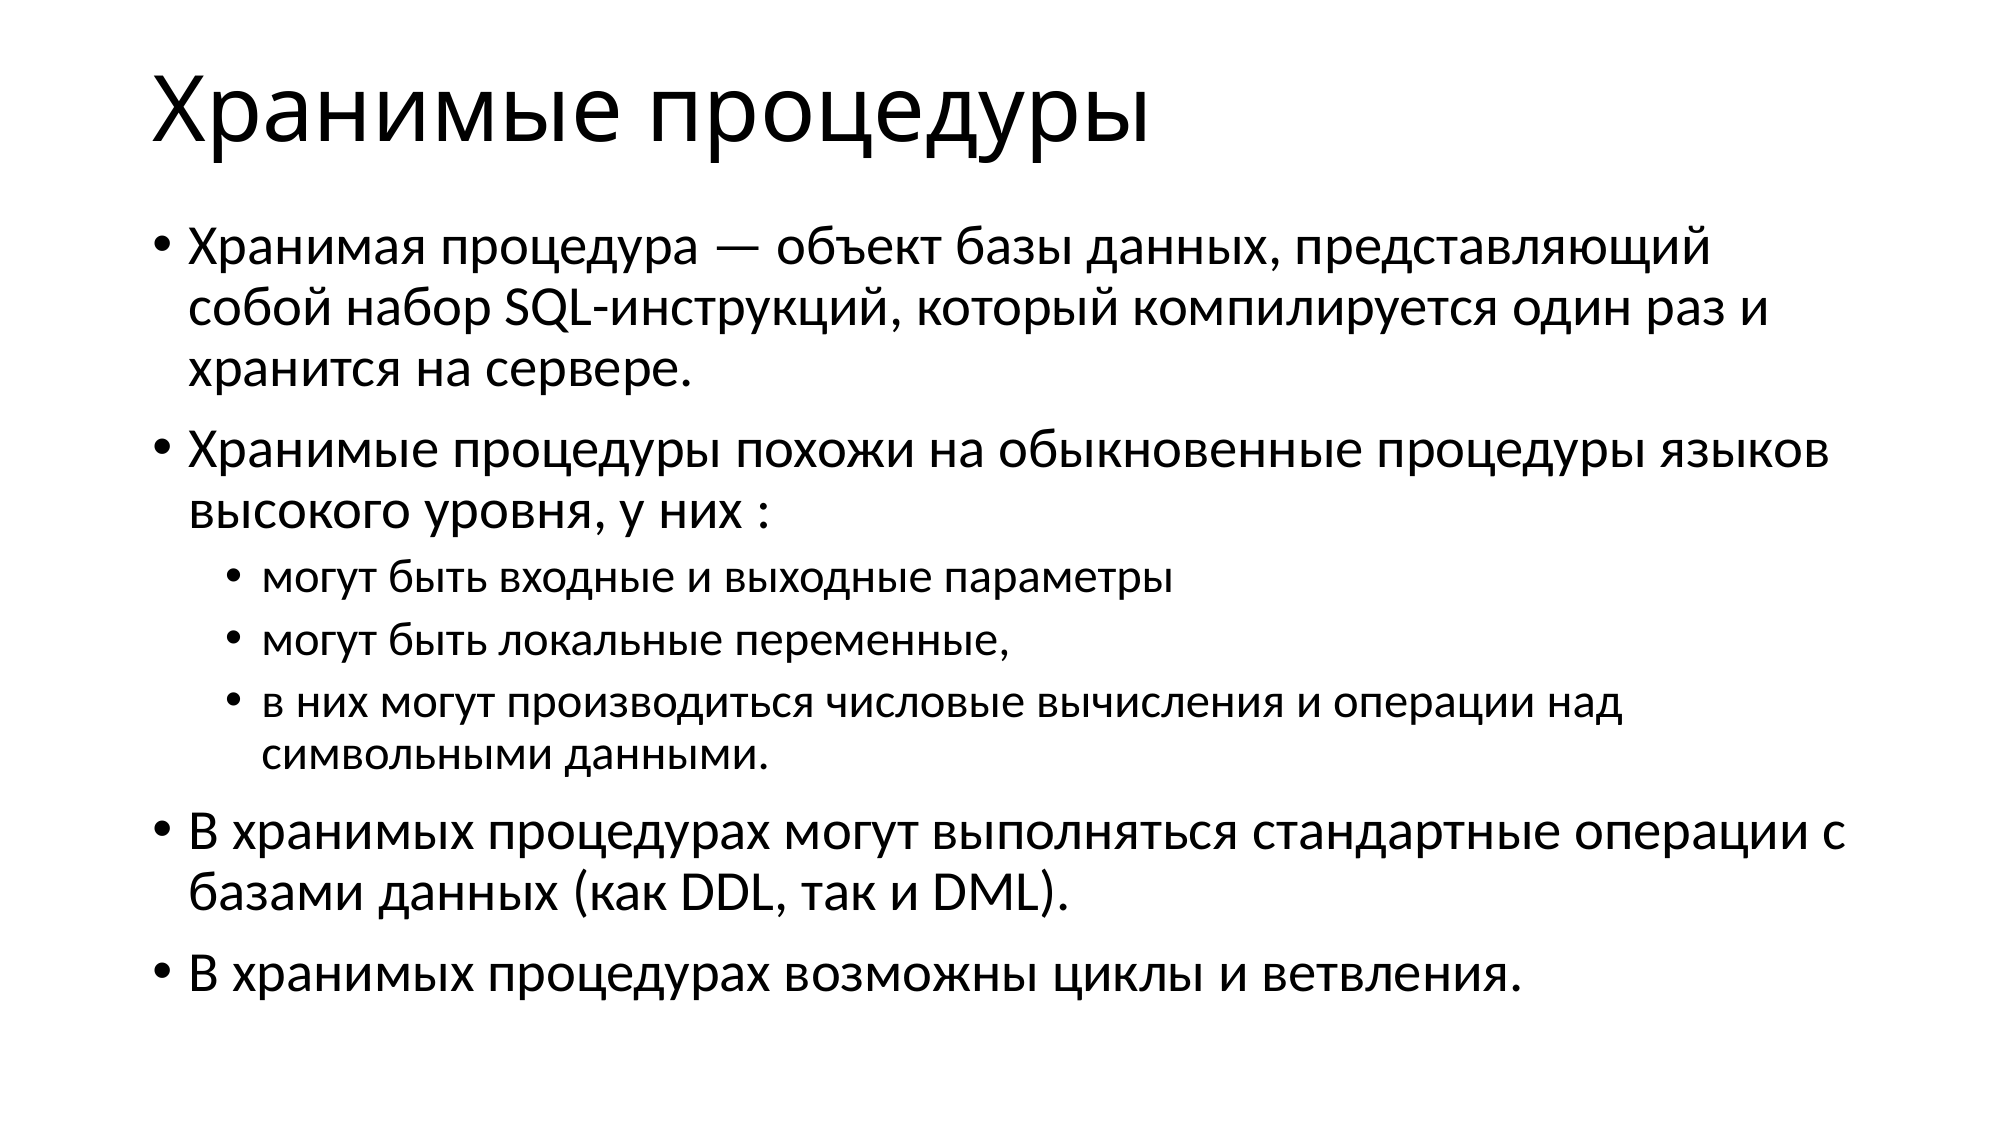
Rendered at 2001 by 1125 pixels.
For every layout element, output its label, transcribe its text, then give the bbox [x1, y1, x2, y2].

title Хранимые процедуры [137, 3, 1863, 208]
list Хранимая процедура — объект базы данных, представляющий собой набор SQL-инструкций, который компилируется один раз и хранится на сервере. Хранимые процедуры похожи на обыкновенные процедуры языков высокого уровня, у них : могут быть входные и выходные параметры могут быть локальные переменные, в них могут производиться числовые вычисления и операции над символьными данными. В хранимых процедурах могут выполняться стандартные операции с базами данных (как DDL, так и DML). В хранимых процедурах возможны циклы и ветвления. [137, 208, 1863, 1014]
